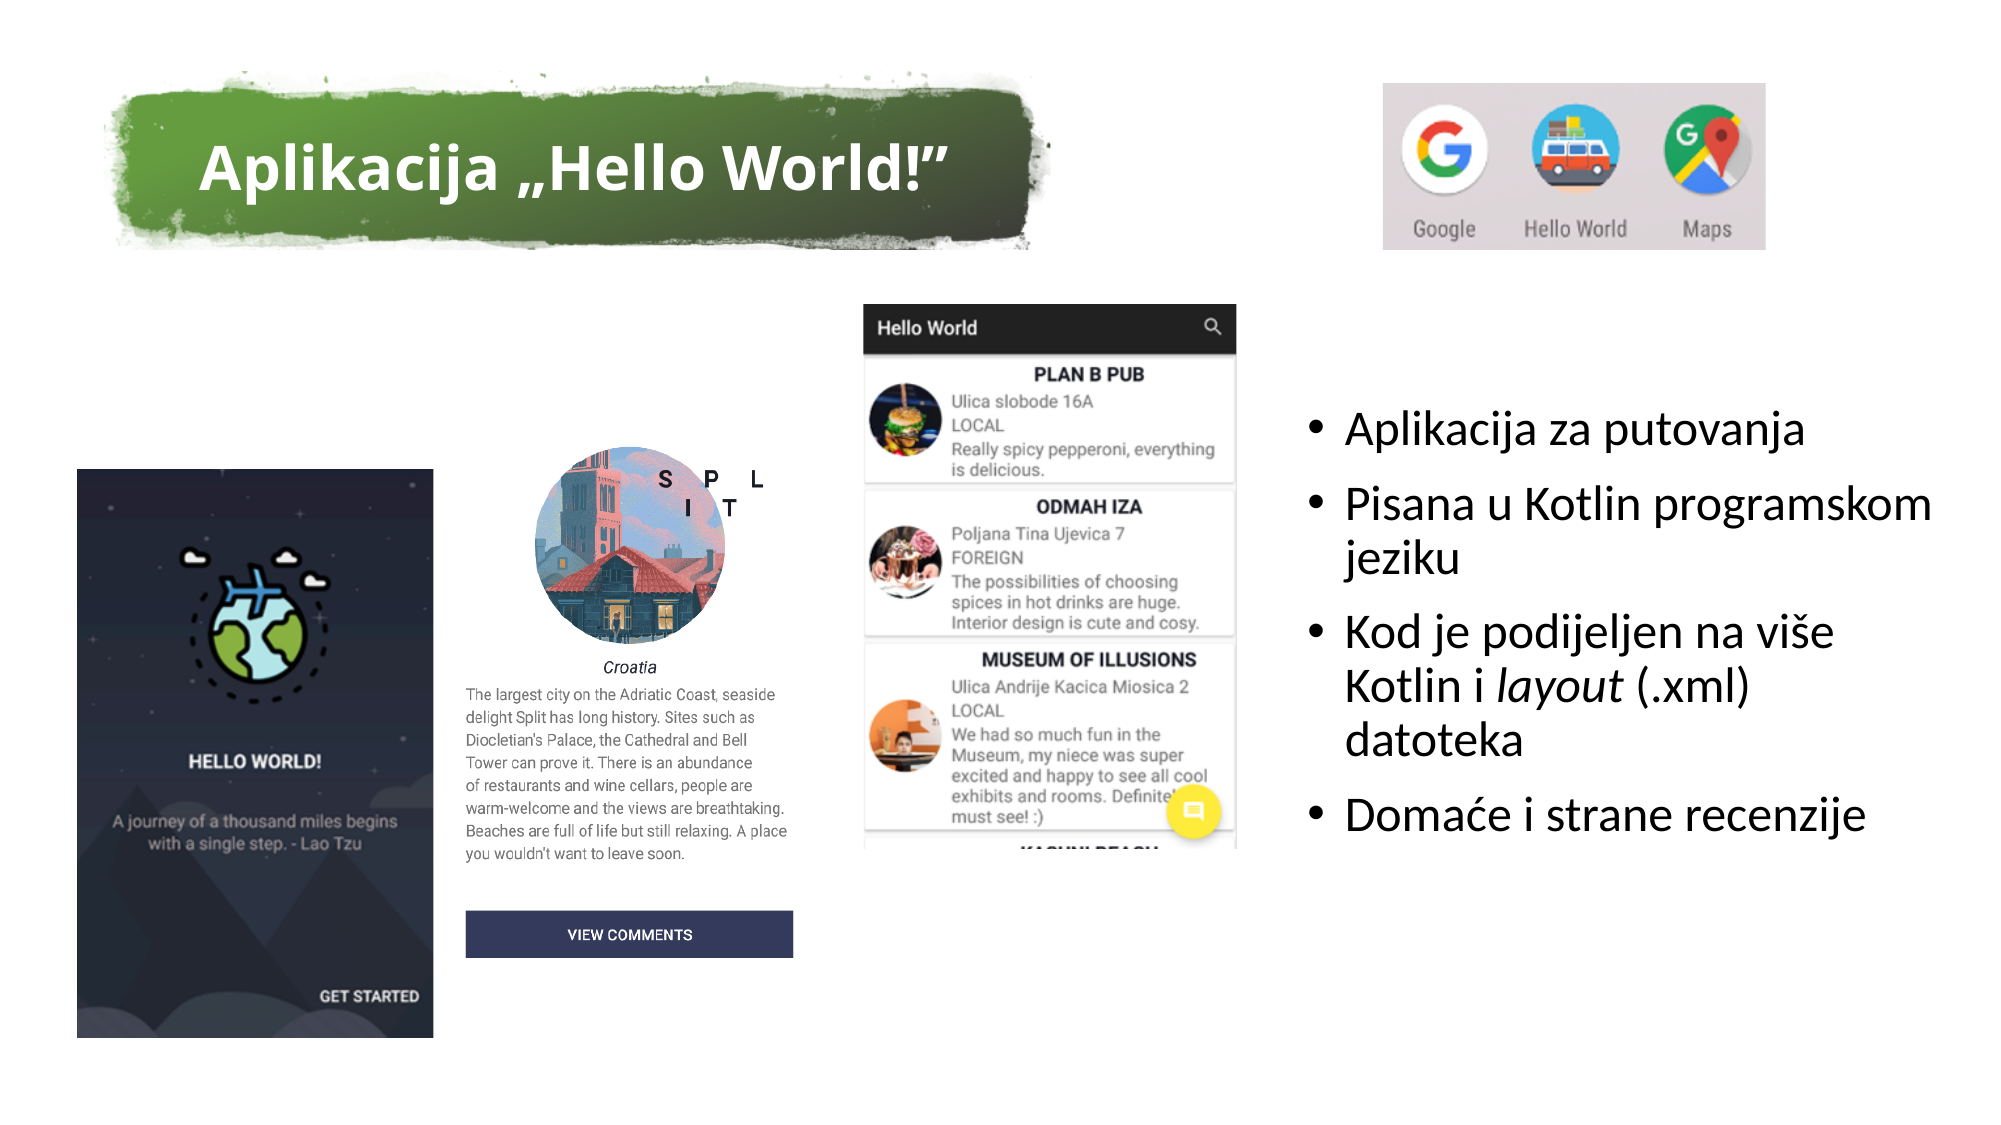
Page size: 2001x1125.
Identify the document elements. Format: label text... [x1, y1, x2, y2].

picture [103, 71, 1051, 250]
picture [77, 469, 434, 1038]
picture [450, 421, 808, 966]
picture [863, 304, 1237, 849]
picture [1382, 83, 1766, 250]
list Aplikacija za putovanja Pisana u Kotlin programskom jeziku Kod je podijeljen na više Kotlin i layout (.xml) datoteka Domaće i strane recenzije [1292, 394, 1954, 913]
